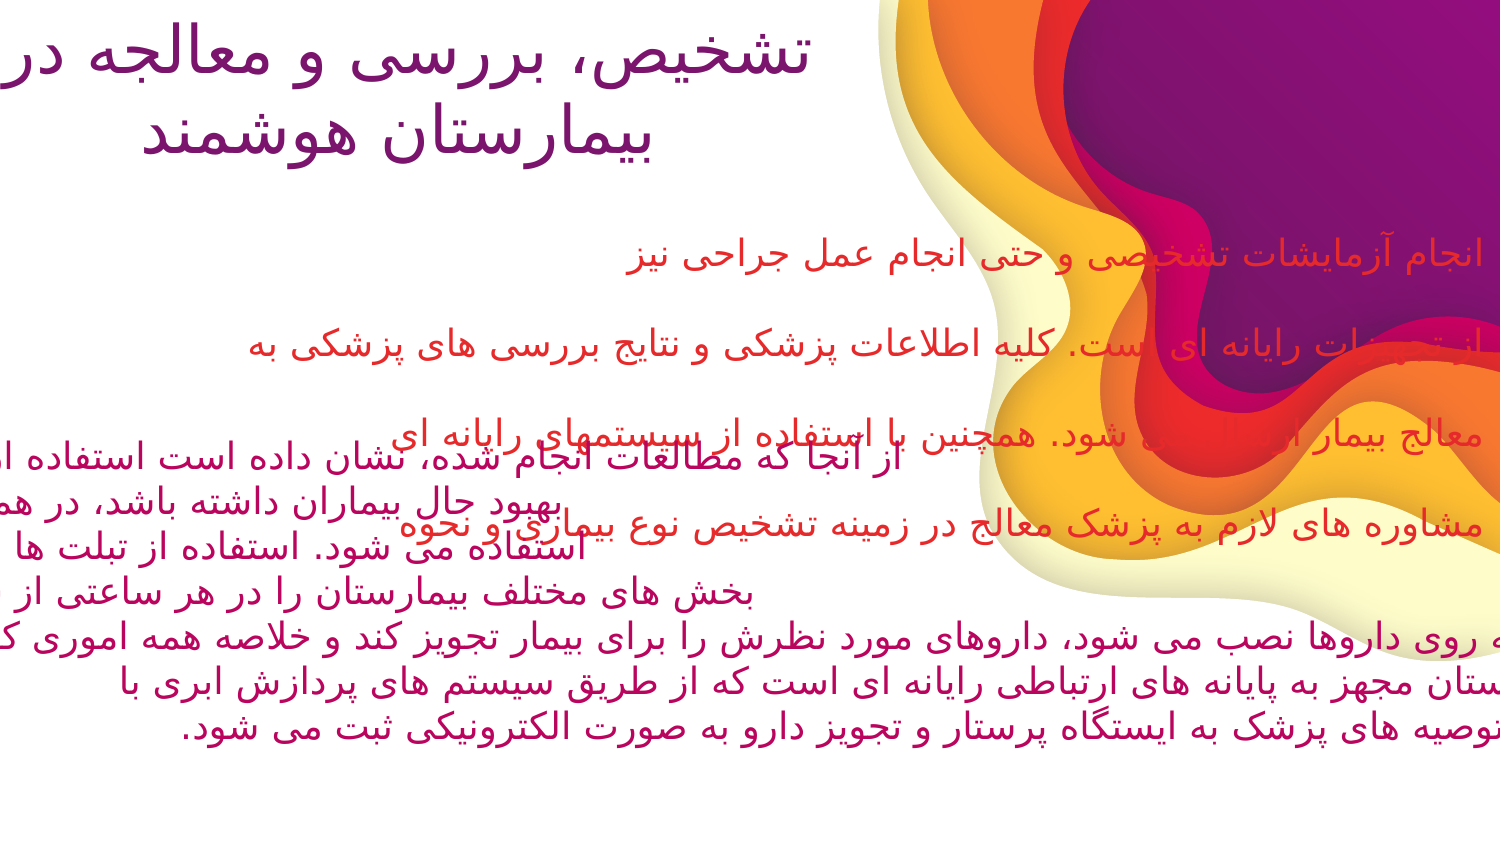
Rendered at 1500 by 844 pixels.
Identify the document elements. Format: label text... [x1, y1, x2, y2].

text_box از آنجا که مطالعات انجام شده، نشان داده است استفاده از نور طبیعی می تواند نقش مهمی در بهبود حال بیماران داشته باشد، در همه اتاق های این بیمارستان از نور طبیعی برای روشنایی استفاده می شود. استفاده از تبلت ها و گوشی های تلفن هوشمند، حضور مجازی پزشکان در بخش های مختلف بیمارستان را در هر ساعتی از شبانه روز امکان پذیر می سازد و پزشک می تواند از طریق بارکدهایی که روی داروها نصب می شود، داروهای مورد نظرش را برای بیمار تجویز کند و خلاصه همه اموری که مسئولیت انجام آن را به عهده دارد، تحت کنترل قرار دهد. همه اتاق های بیمارستان مجهز به پایانه های ارتباطی رایانه ای است که از طریق سیستم های پردازش ابری با هم در ارتباط است. همه اطلاعات از تشخیص بیماری تا توصیه های پزشک به ایستگاه پرستار و تجویز دارو به صورت الکترونیکی ثبت می شود. [0, 424, 1500, 755]
text_box تشخیص بیماری، عکسبرداری، انجام آزمایشات تشخیصی و حتی انجام عمل جراحی نیز منوط به استفاده از تجهیزات رایانه ای است. کلیه اطلاعات پزشکی و نتایج بررسی های پزشکی به تبلت اختصاصی پزشک معالج بیمار ارسال می شود. همچنین با استفاده از سیستمهای رایانه ای کمک تصمیم گیری، مشاوره های لازم به پزشک معالج در زمینه تشخیص نوع بیماری و نحوه درمان آن داده می شود. [0, 176, 1500, 424]
text_box تشخیص، بررسی و معالجه در بیمارستان هوشمند [0, 0, 829, 175]
